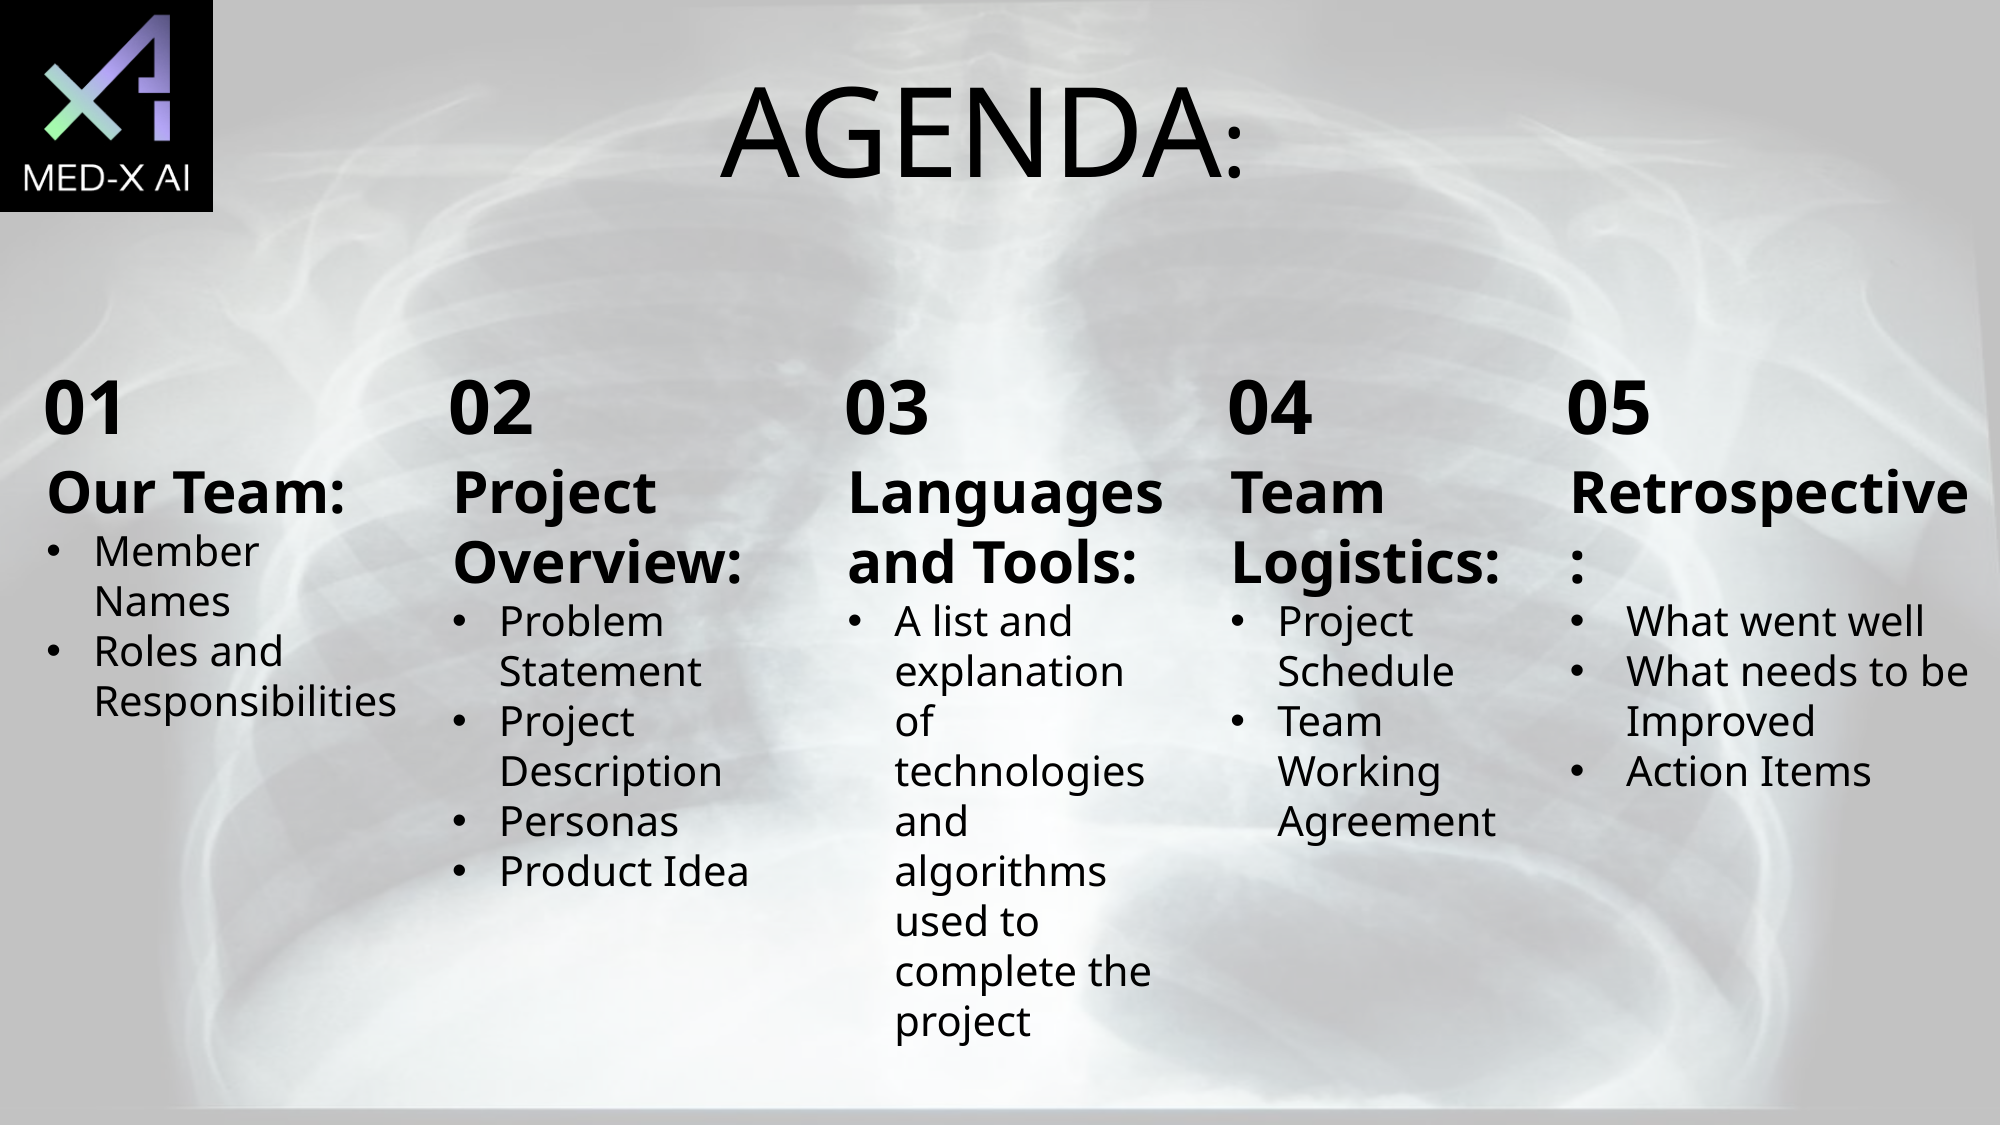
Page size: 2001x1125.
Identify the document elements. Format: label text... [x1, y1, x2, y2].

text_box Languages and Tools: A list and explanation of technologies and algorithms used to complete the project [832, 447, 1187, 1053]
text_box 04 [1212, 351, 1525, 457]
text_box Our Team: Member Names Roles and Responsibilities [31, 447, 418, 783]
text_box 02 [433, 351, 746, 457]
text_box Team Logistics: Project Schedule Team Working Agreement [1215, 447, 1570, 903]
text_box 05 [1551, 351, 1864, 457]
text_box Retrospective: What went well What needs to be Improved Action Items [1555, 447, 1987, 803]
text_box Project Overview: Problem Statement Project Description Personas Product Idea [437, 447, 791, 903]
text_box 03 [829, 351, 1142, 457]
picture [0, 0, 214, 213]
text_box AGENDA: [705, 45, 1295, 211]
text_box 01 [28, 351, 341, 457]
